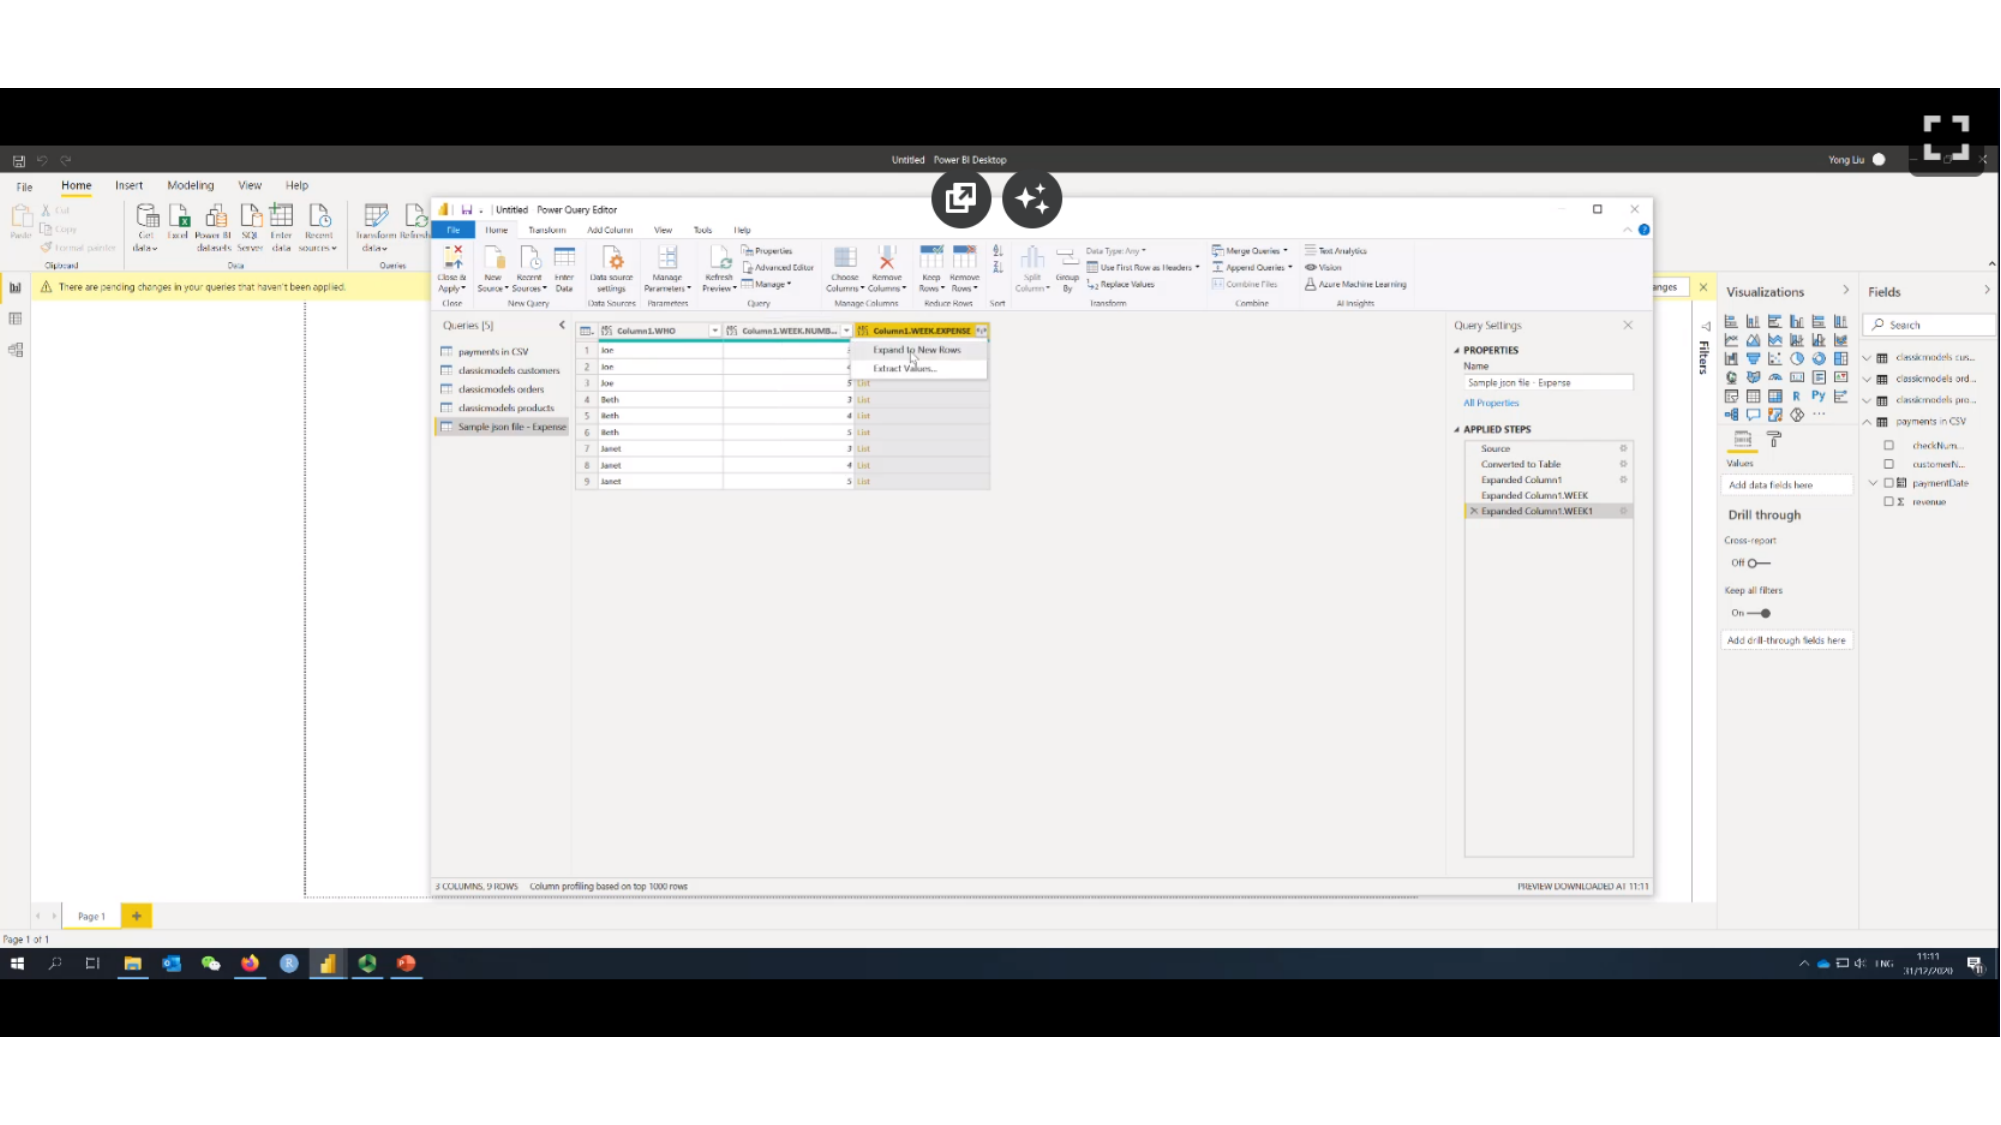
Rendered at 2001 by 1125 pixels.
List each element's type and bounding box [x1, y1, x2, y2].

picture [0, 87, 2000, 1038]
